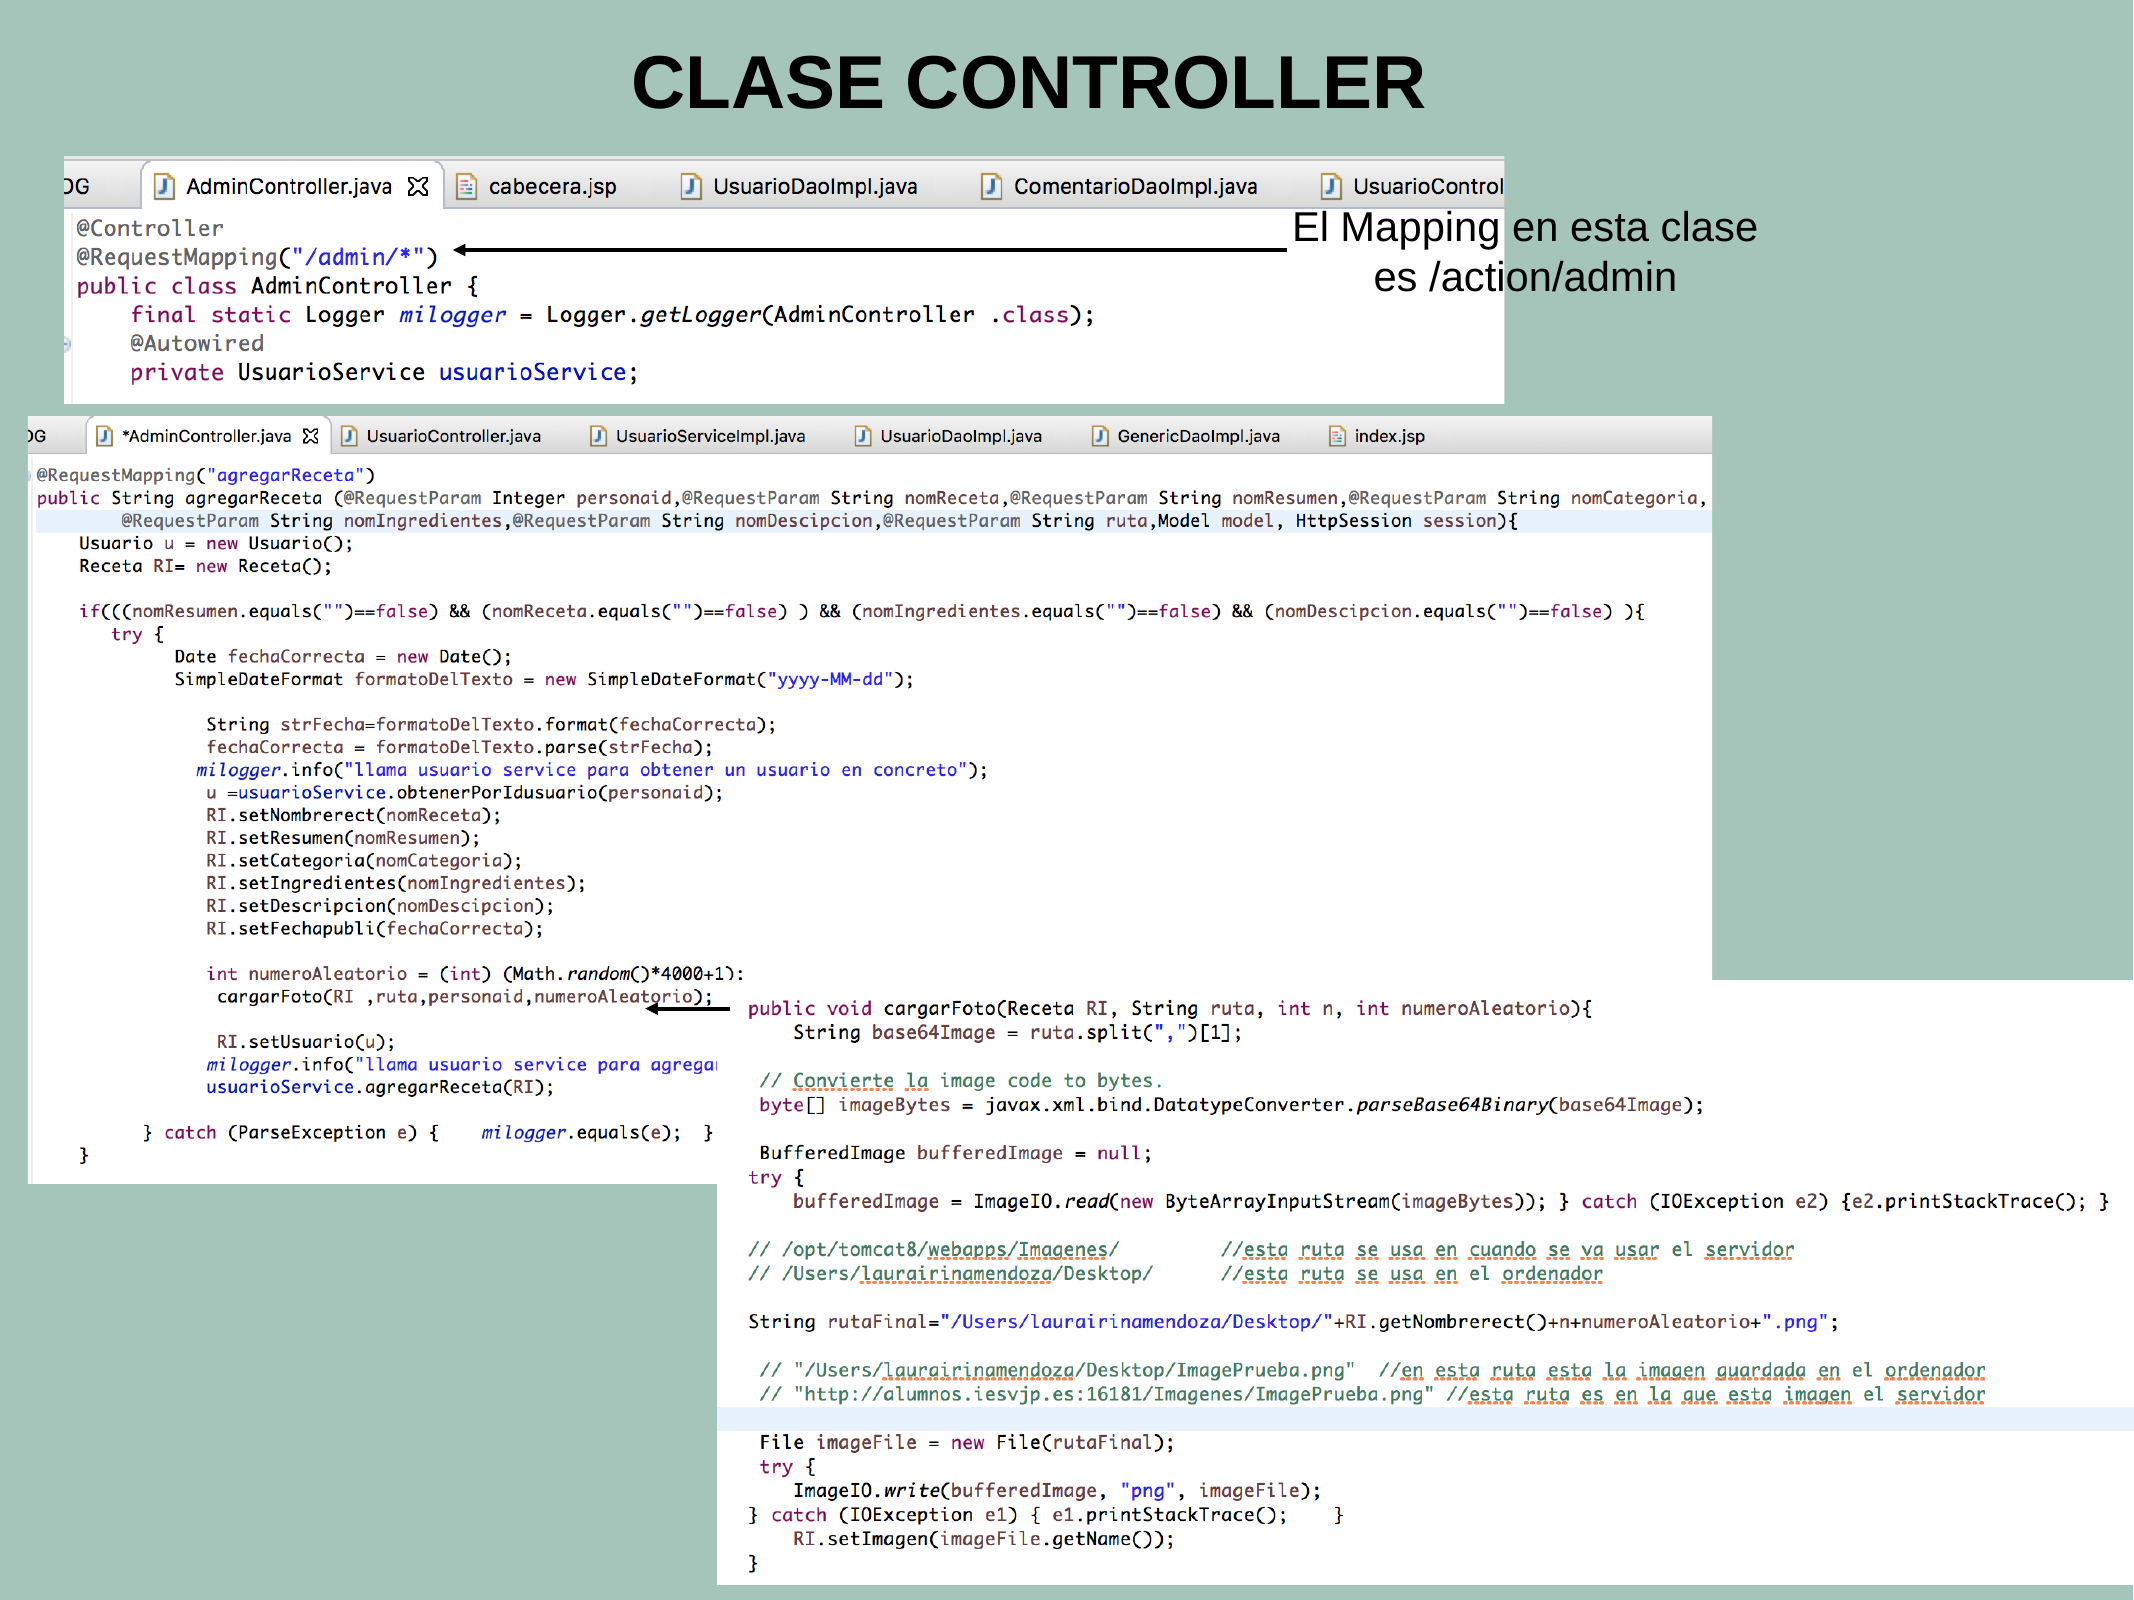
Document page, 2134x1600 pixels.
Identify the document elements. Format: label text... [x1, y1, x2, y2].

picture [63, 156, 1505, 404]
picture [27, 416, 2134, 1585]
text_box clase controller [622, 24, 1436, 132]
text_box El Mapping en esta clase es /action/admin [1511, 191, 1779, 309]
